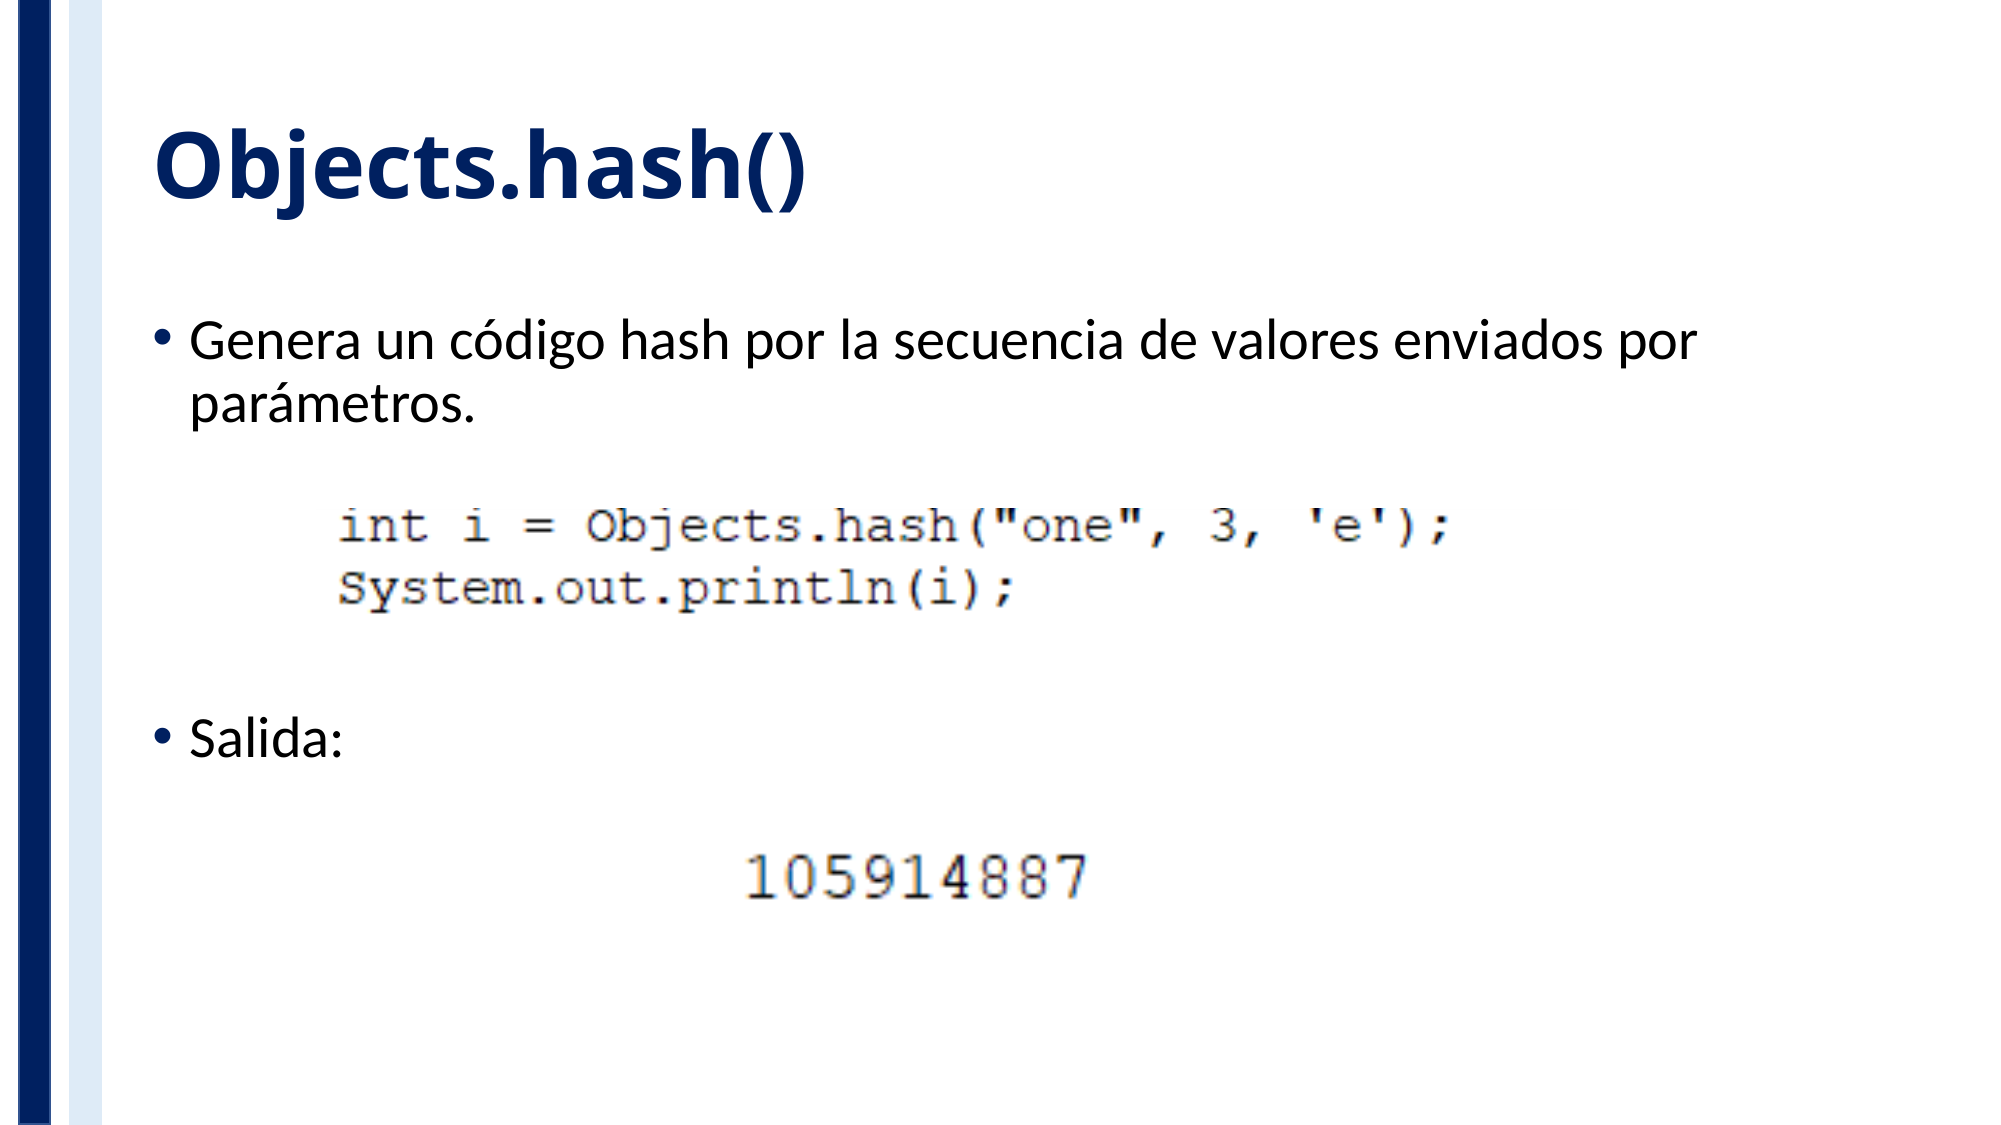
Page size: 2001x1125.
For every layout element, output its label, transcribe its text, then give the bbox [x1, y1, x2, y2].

title Objects.hash() [137, 59, 1863, 278]
picture [316, 508, 1579, 617]
picture [689, 825, 1215, 935]
list Genera un código hash por la secuencia de valores enviados por parámetros. Salida: [137, 301, 1863, 1016]
